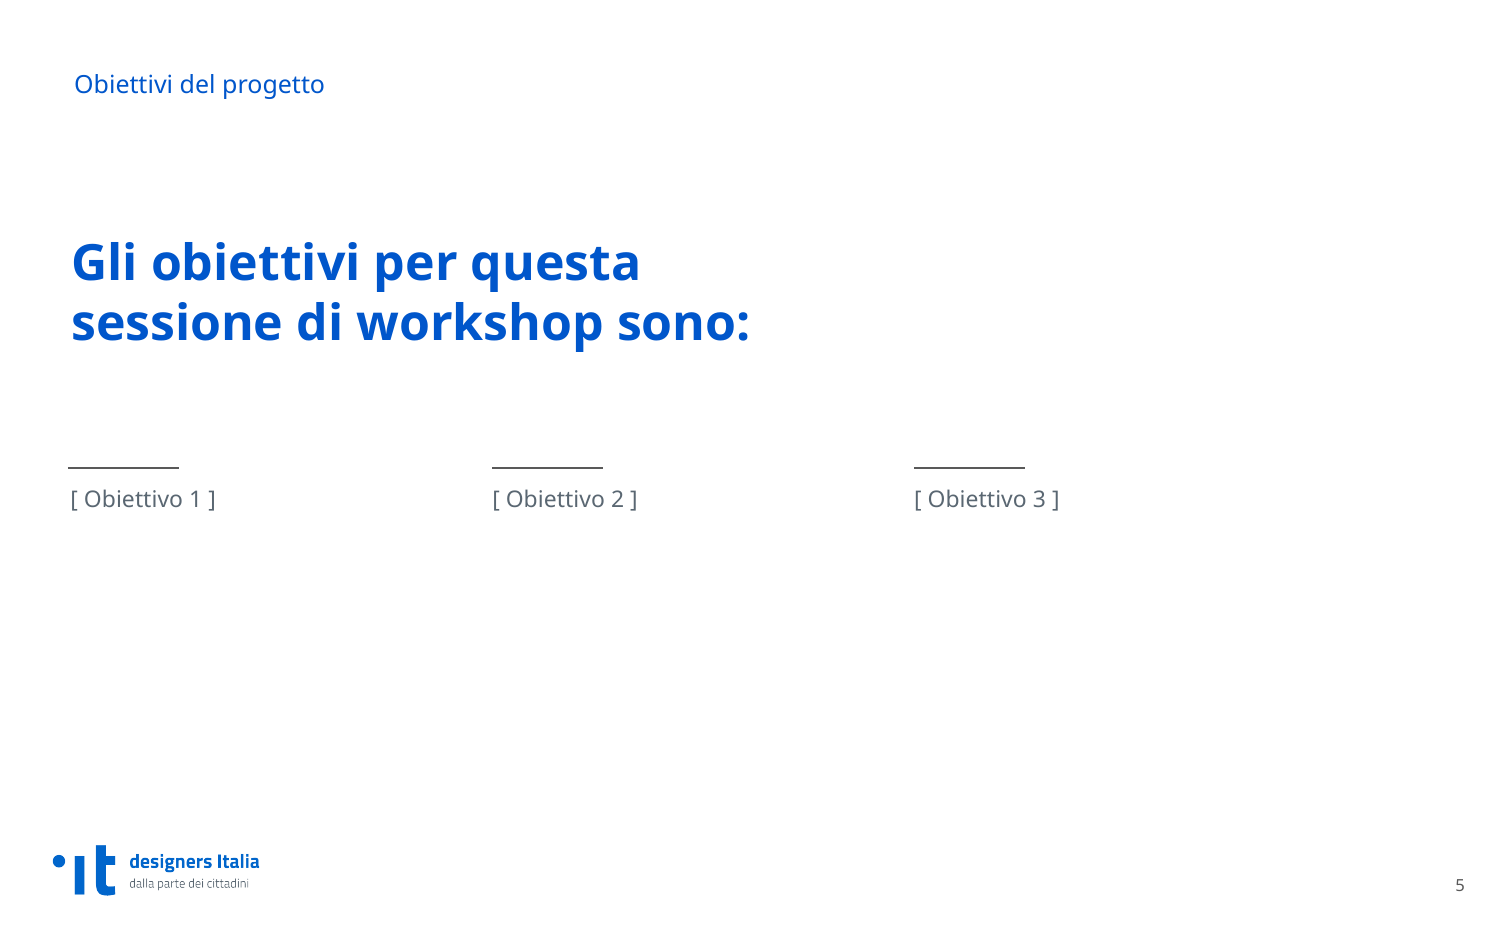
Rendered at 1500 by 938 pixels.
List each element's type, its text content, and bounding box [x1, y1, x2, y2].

slide_number ‹#› [1389, 849, 1480, 922]
text_box Obiettivi del progetto [59, 58, 696, 110]
picture [39, 826, 274, 911]
text_box [ Obiettivo 1 ] [55, 466, 429, 685]
text_box [ Obiettivo 3 ] [899, 466, 1248, 685]
text_box [ Obiettivo 2 ] [477, 466, 826, 685]
text_box Gli obiettivi per questa sessione di workshop sono: [56, 215, 791, 360]
